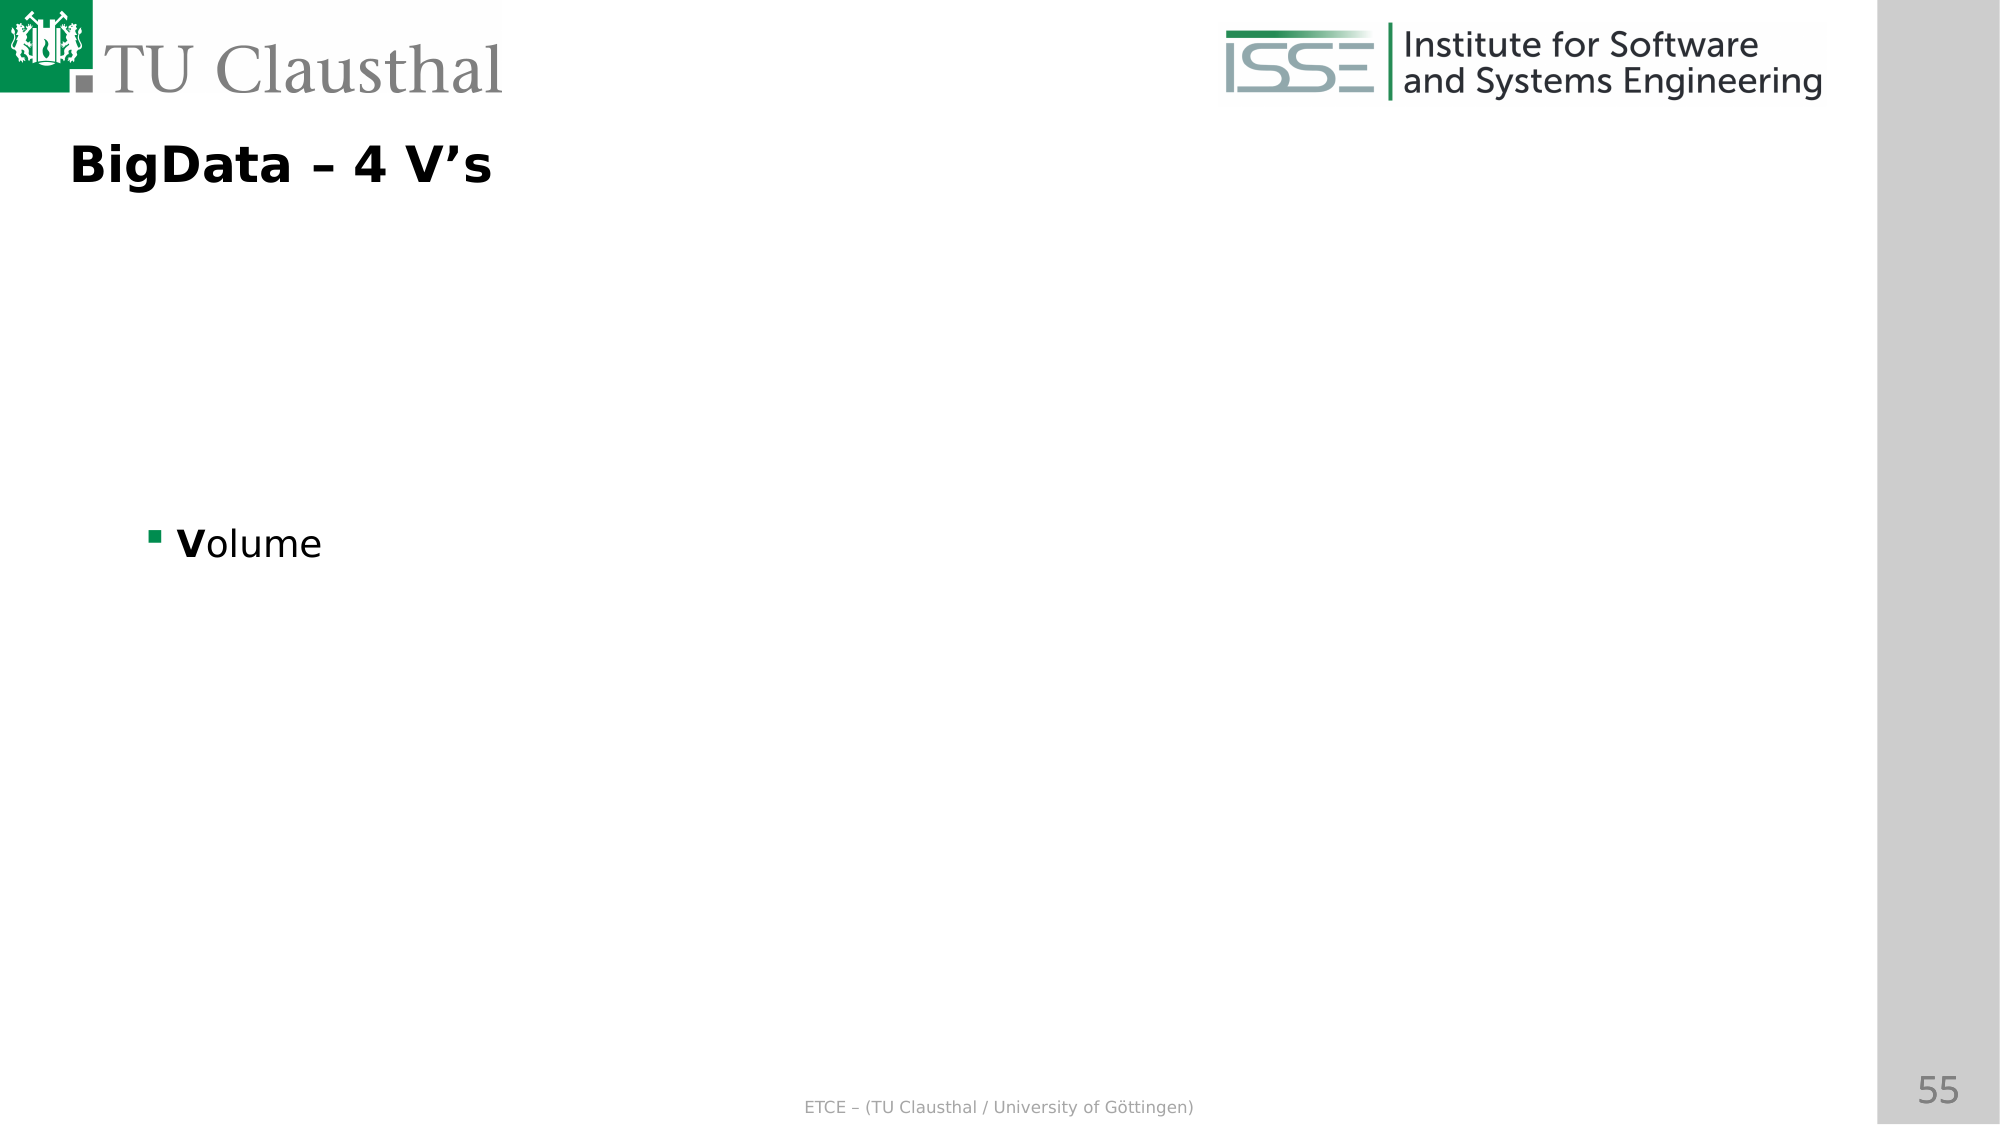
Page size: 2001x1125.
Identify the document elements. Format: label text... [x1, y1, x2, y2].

picture [0, 0, 502, 93]
picture [1218, 22, 1827, 107]
text_box Volume Velocity Variety Veracity [54, 208, 1819, 1035]
text_box BigData – 4 V’s [54, 125, 1819, 208]
